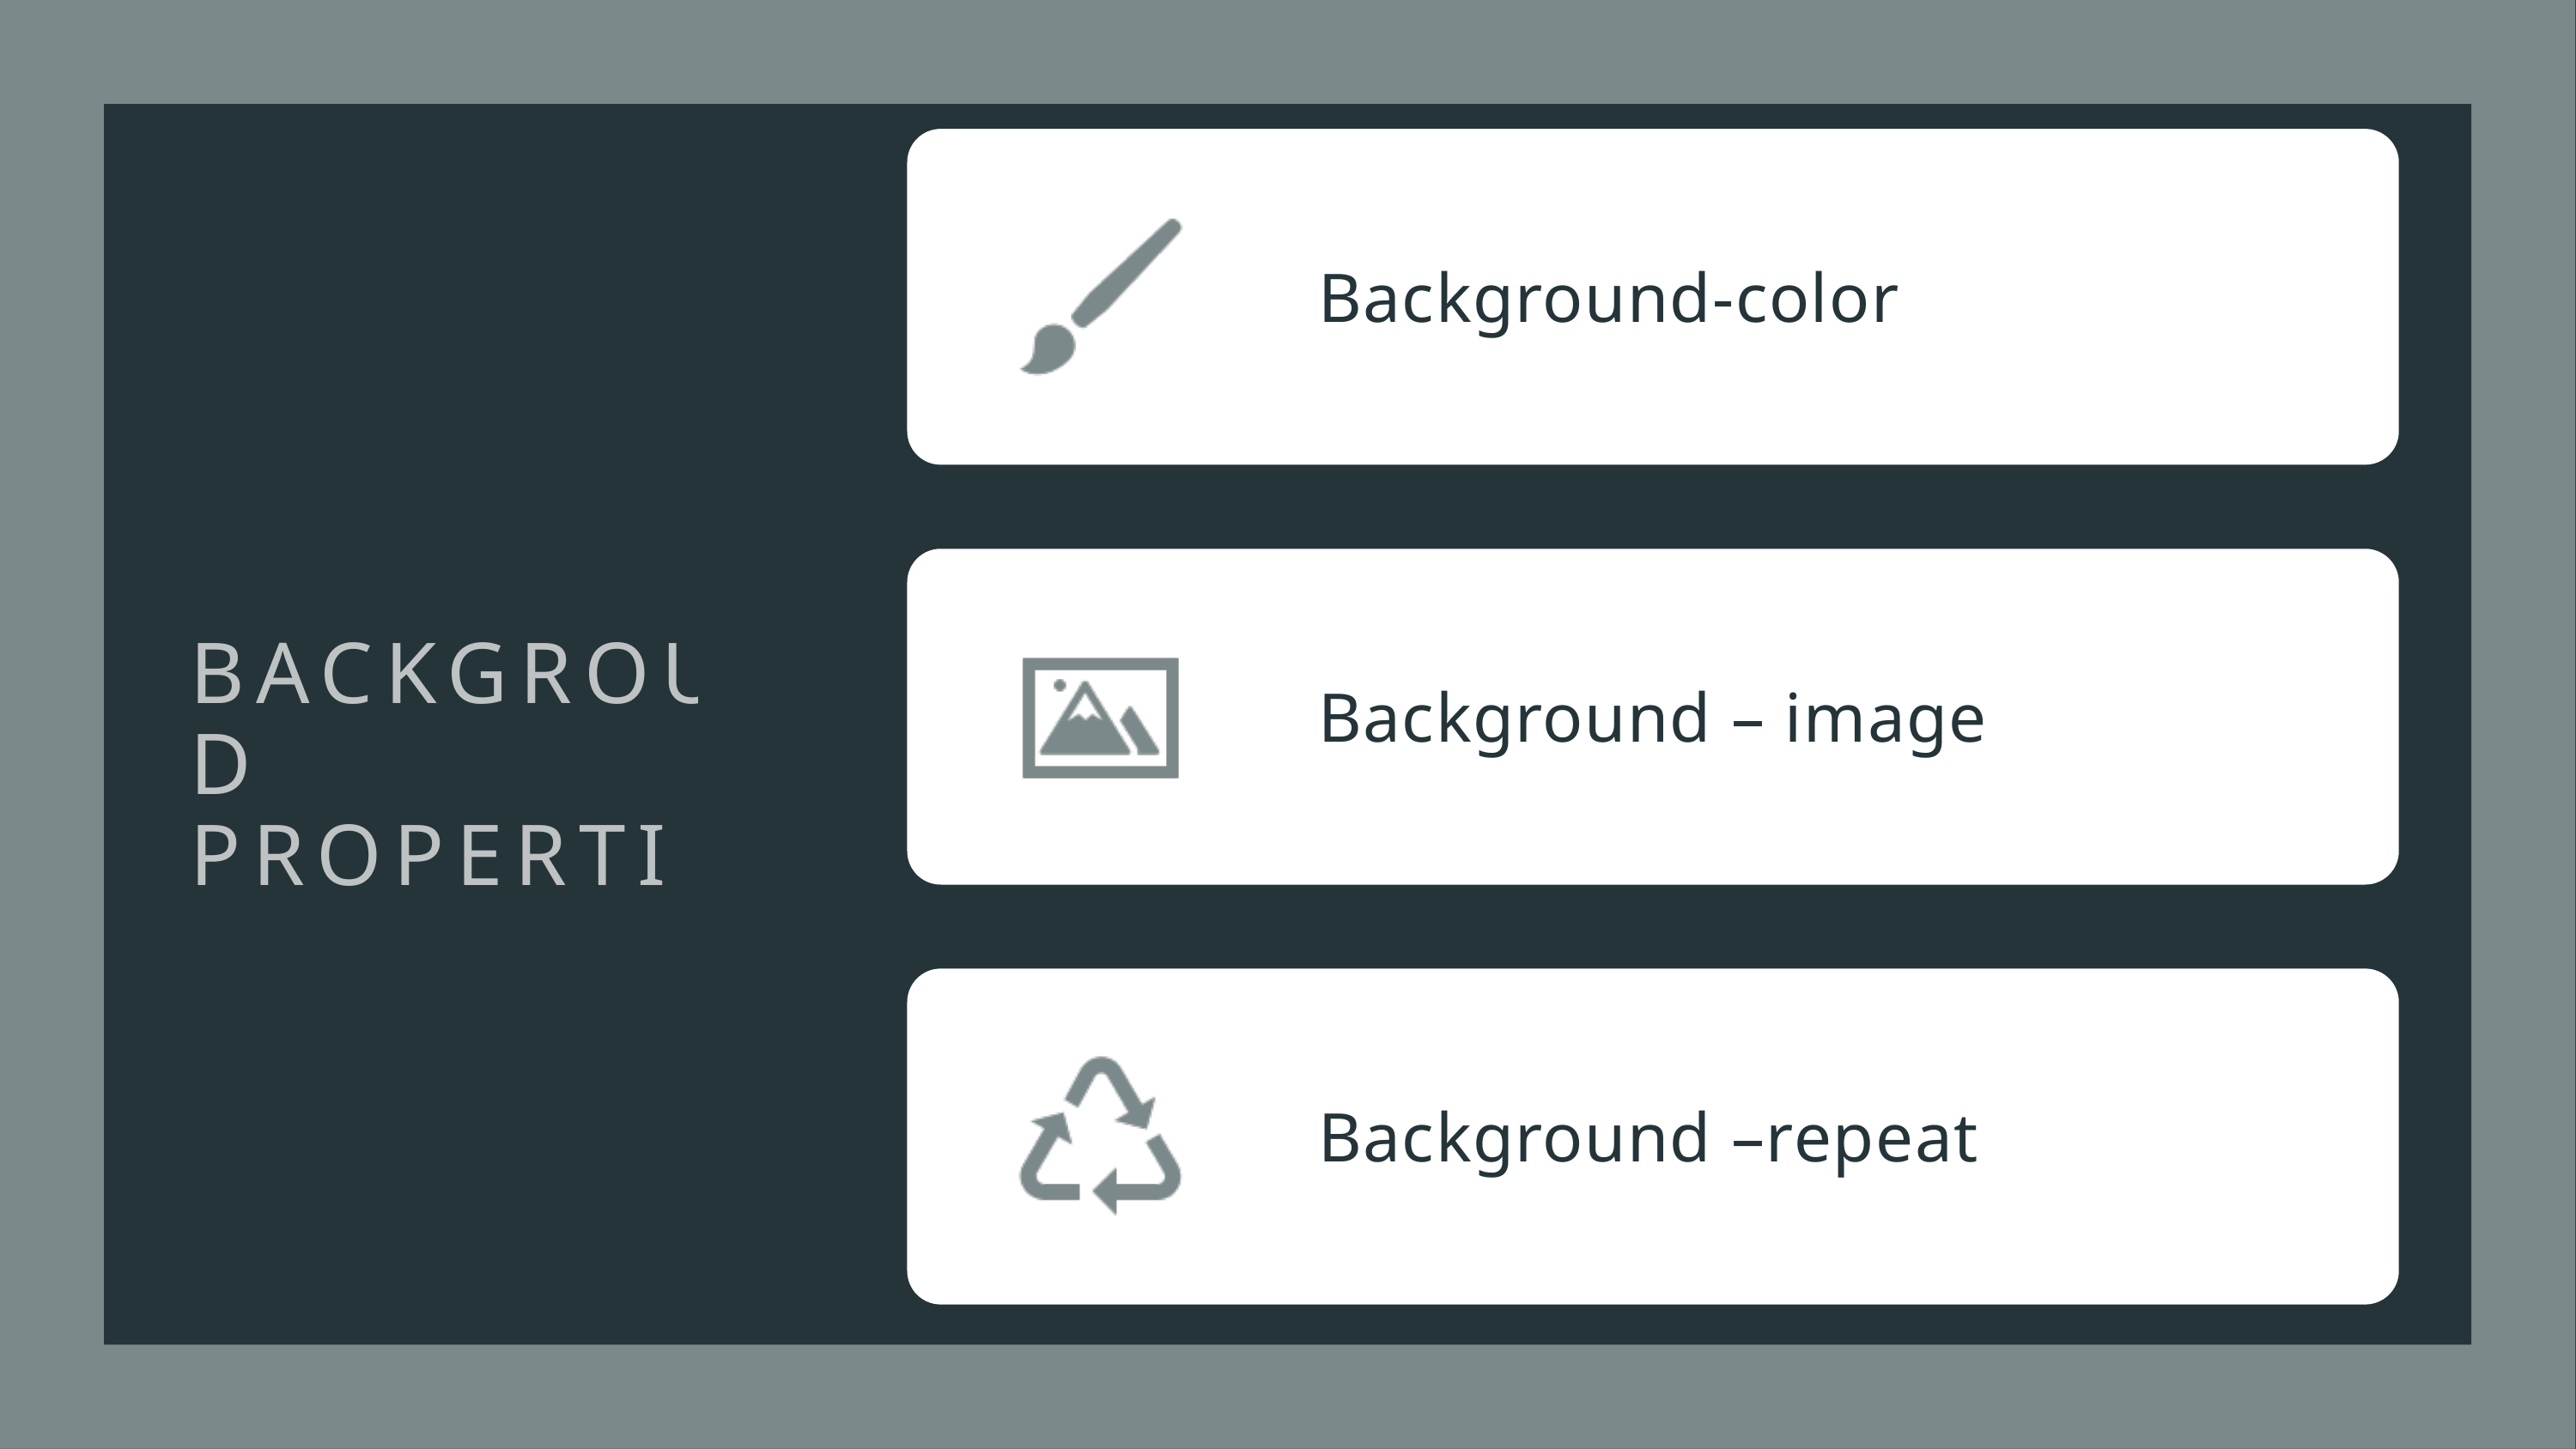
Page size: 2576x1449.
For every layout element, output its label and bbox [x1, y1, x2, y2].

text_box [907, 128, 2399, 465]
text_box [907, 968, 2399, 1305]
text_box [907, 549, 2399, 885]
text_box [0, 0, 2576, 1449]
